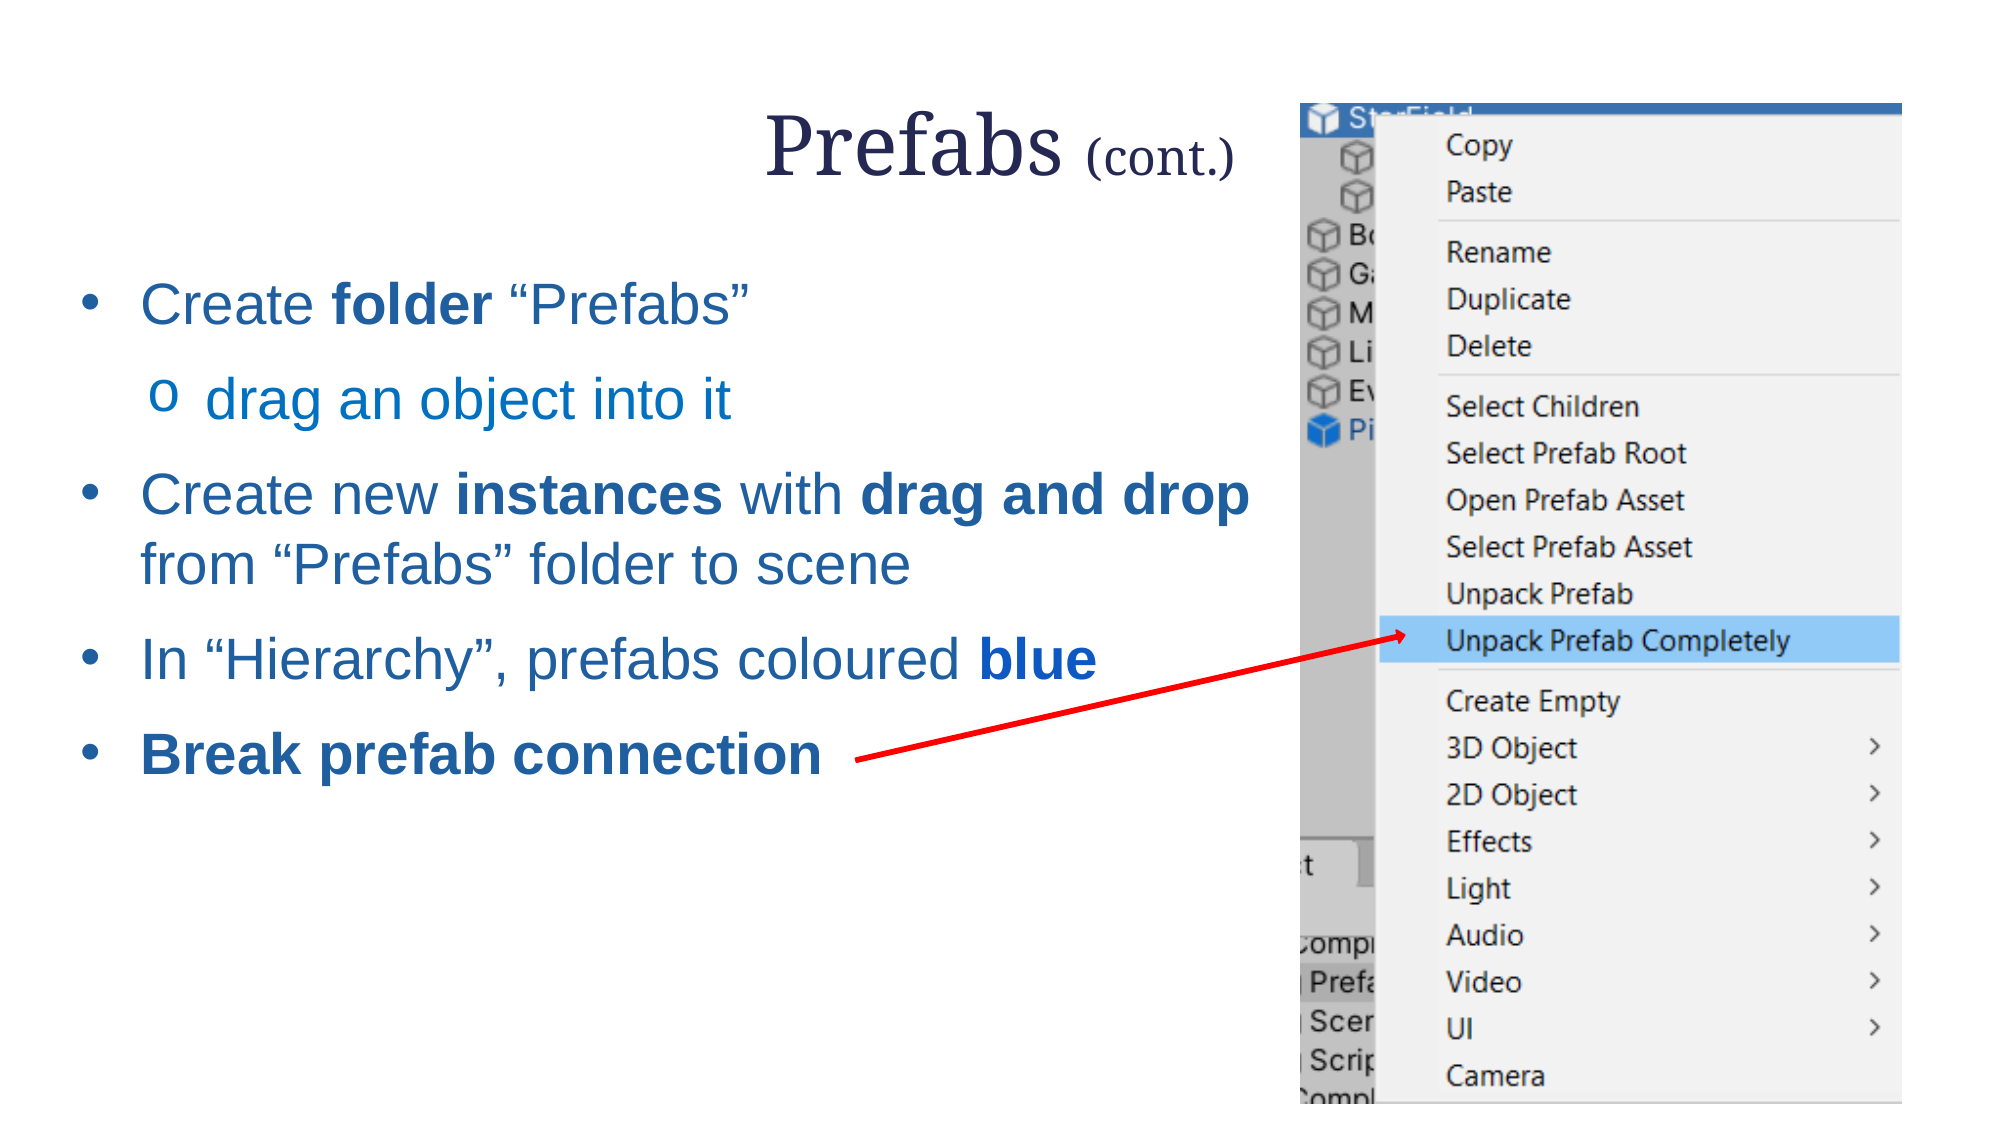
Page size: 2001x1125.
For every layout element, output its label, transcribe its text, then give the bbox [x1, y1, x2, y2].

title Prefabs (cont.) [99, 0, 1900, 200]
picture [1300, 102, 1902, 1104]
list Create folder “Prefabs” drag an object into it Create new instances with drag and drop from “Prefabs” folder to scene In “Hierarchy”, prefabs coloured blue Break prefab connection [65, 258, 1280, 1051]
text_box [853, 655, 1295, 765]
